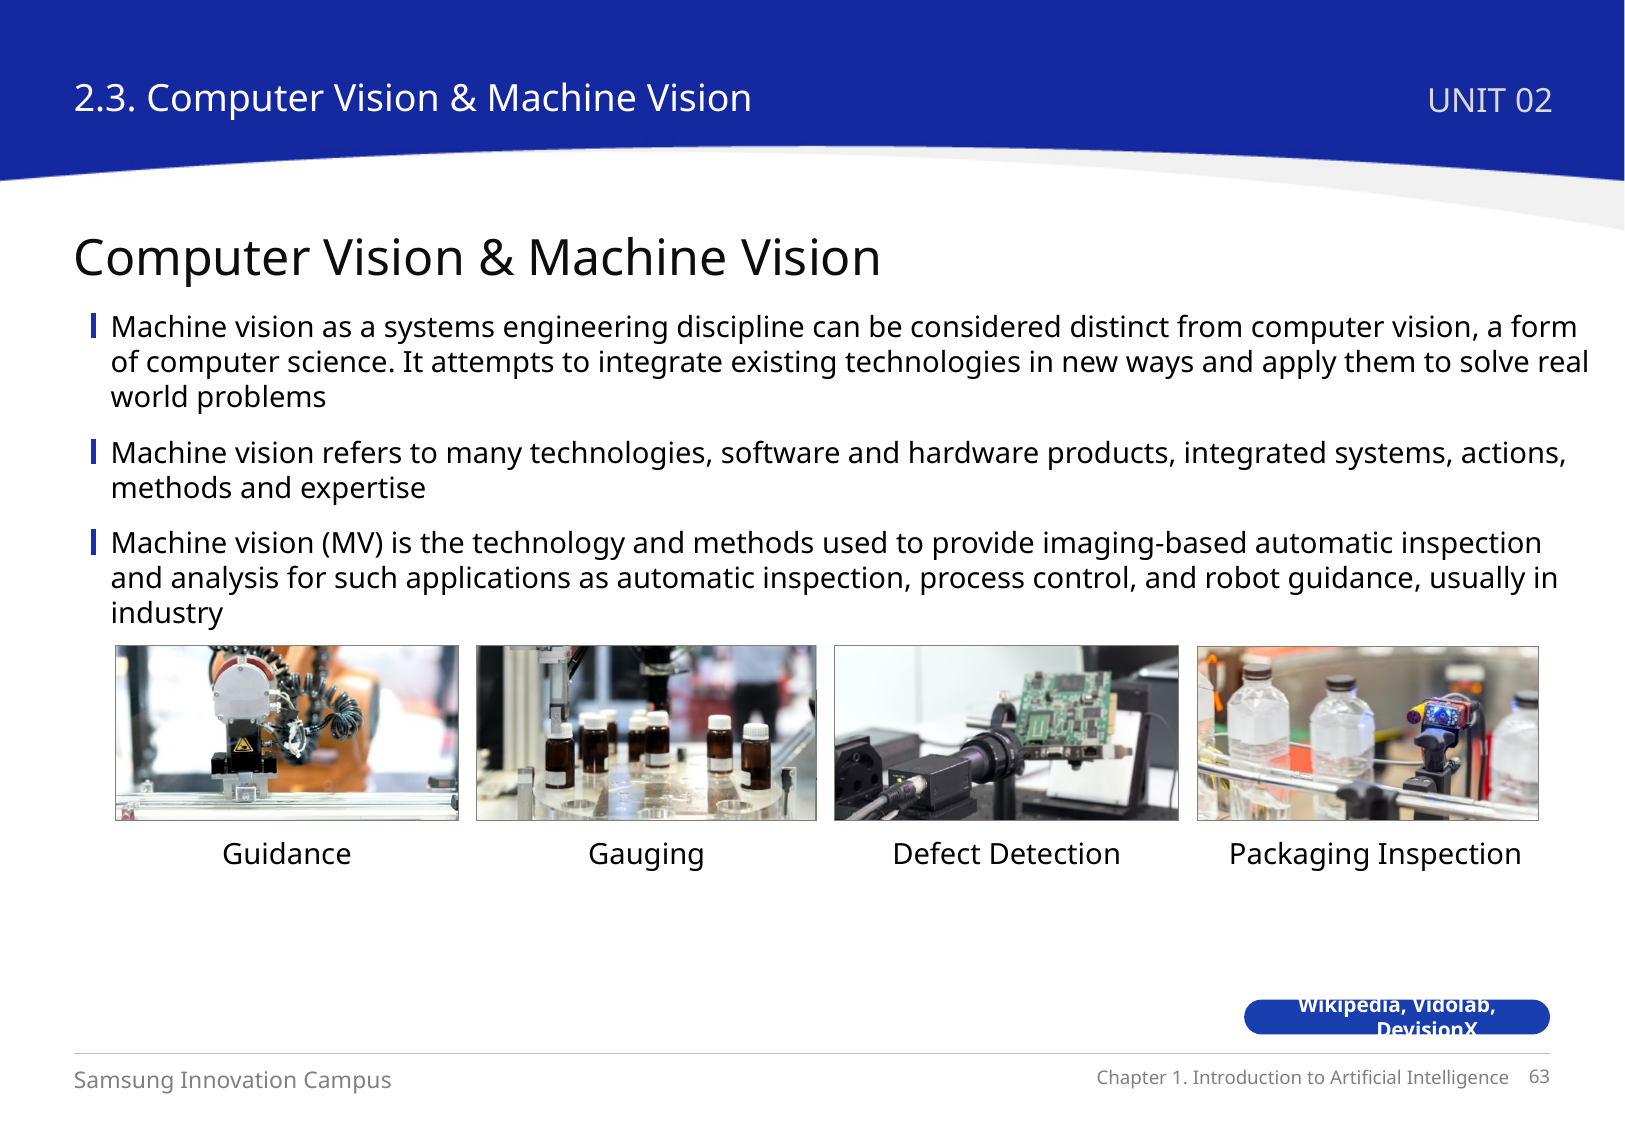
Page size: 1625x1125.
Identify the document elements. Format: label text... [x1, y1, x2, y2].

picture [0, 0, 1625, 1125]
text_box Machine vision as a systems engineering discipline can be considered distinct from computer vision, a form of computer science. It attempts to integrate existing technologies in new ways and apply them to solve real world problems Machine vision refers to many technologies, software and hardware products, integrated systems, actions, methods and expertise Machine vision (MV) is the technology and methods used to provide imaging-based automatic inspection and analysis for such applications as automatic inspection, process control, and robot guidance, usually in industry [91, 307, 1599, 631]
text_box Wikipedia, Vidolab, DevisionX [1243, 998, 1552, 1036]
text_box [115, 645, 1539, 879]
text_box Computer Vision & Machine Vision [73, 224, 1552, 287]
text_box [73, 73, 1554, 120]
